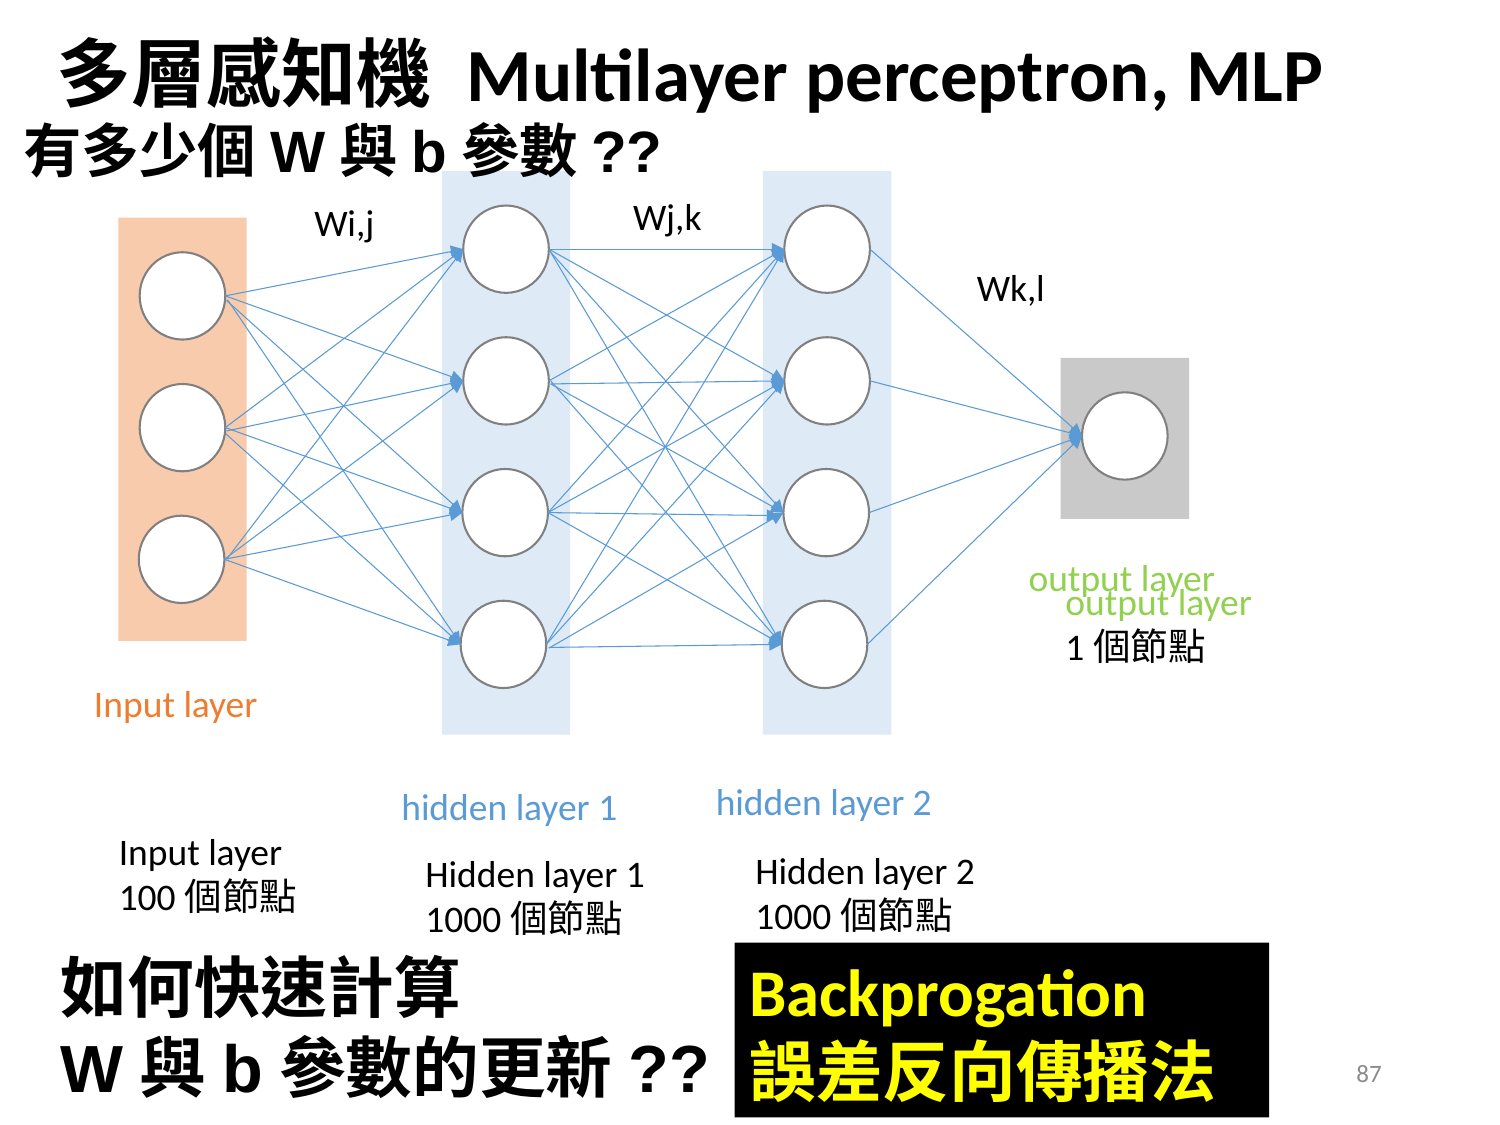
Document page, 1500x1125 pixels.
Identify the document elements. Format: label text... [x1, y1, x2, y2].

text_box Input layer 100個節點 [103, 832, 312, 926]
text_box 有多少個W與b參數?? [8, 107, 678, 192]
text_box 多層感知機 Multilayer perceptron, MLP [42, 19, 1339, 124]
text_box output layer 1個節點 [1221, 570, 1267, 676]
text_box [87, 170, 1221, 832]
text_box Backprogation 誤差反向傳播法 [734, 942, 1270, 1118]
slide_number 87 [1270, 1042, 1397, 1103]
text_box Hidden layer 1 1000個節點 [410, 842, 661, 938]
text_box 如何快速計算 W與b參數的更新?? [46, 938, 726, 1114]
text_box Hidden layer 2 1000個節點 [740, 839, 991, 942]
